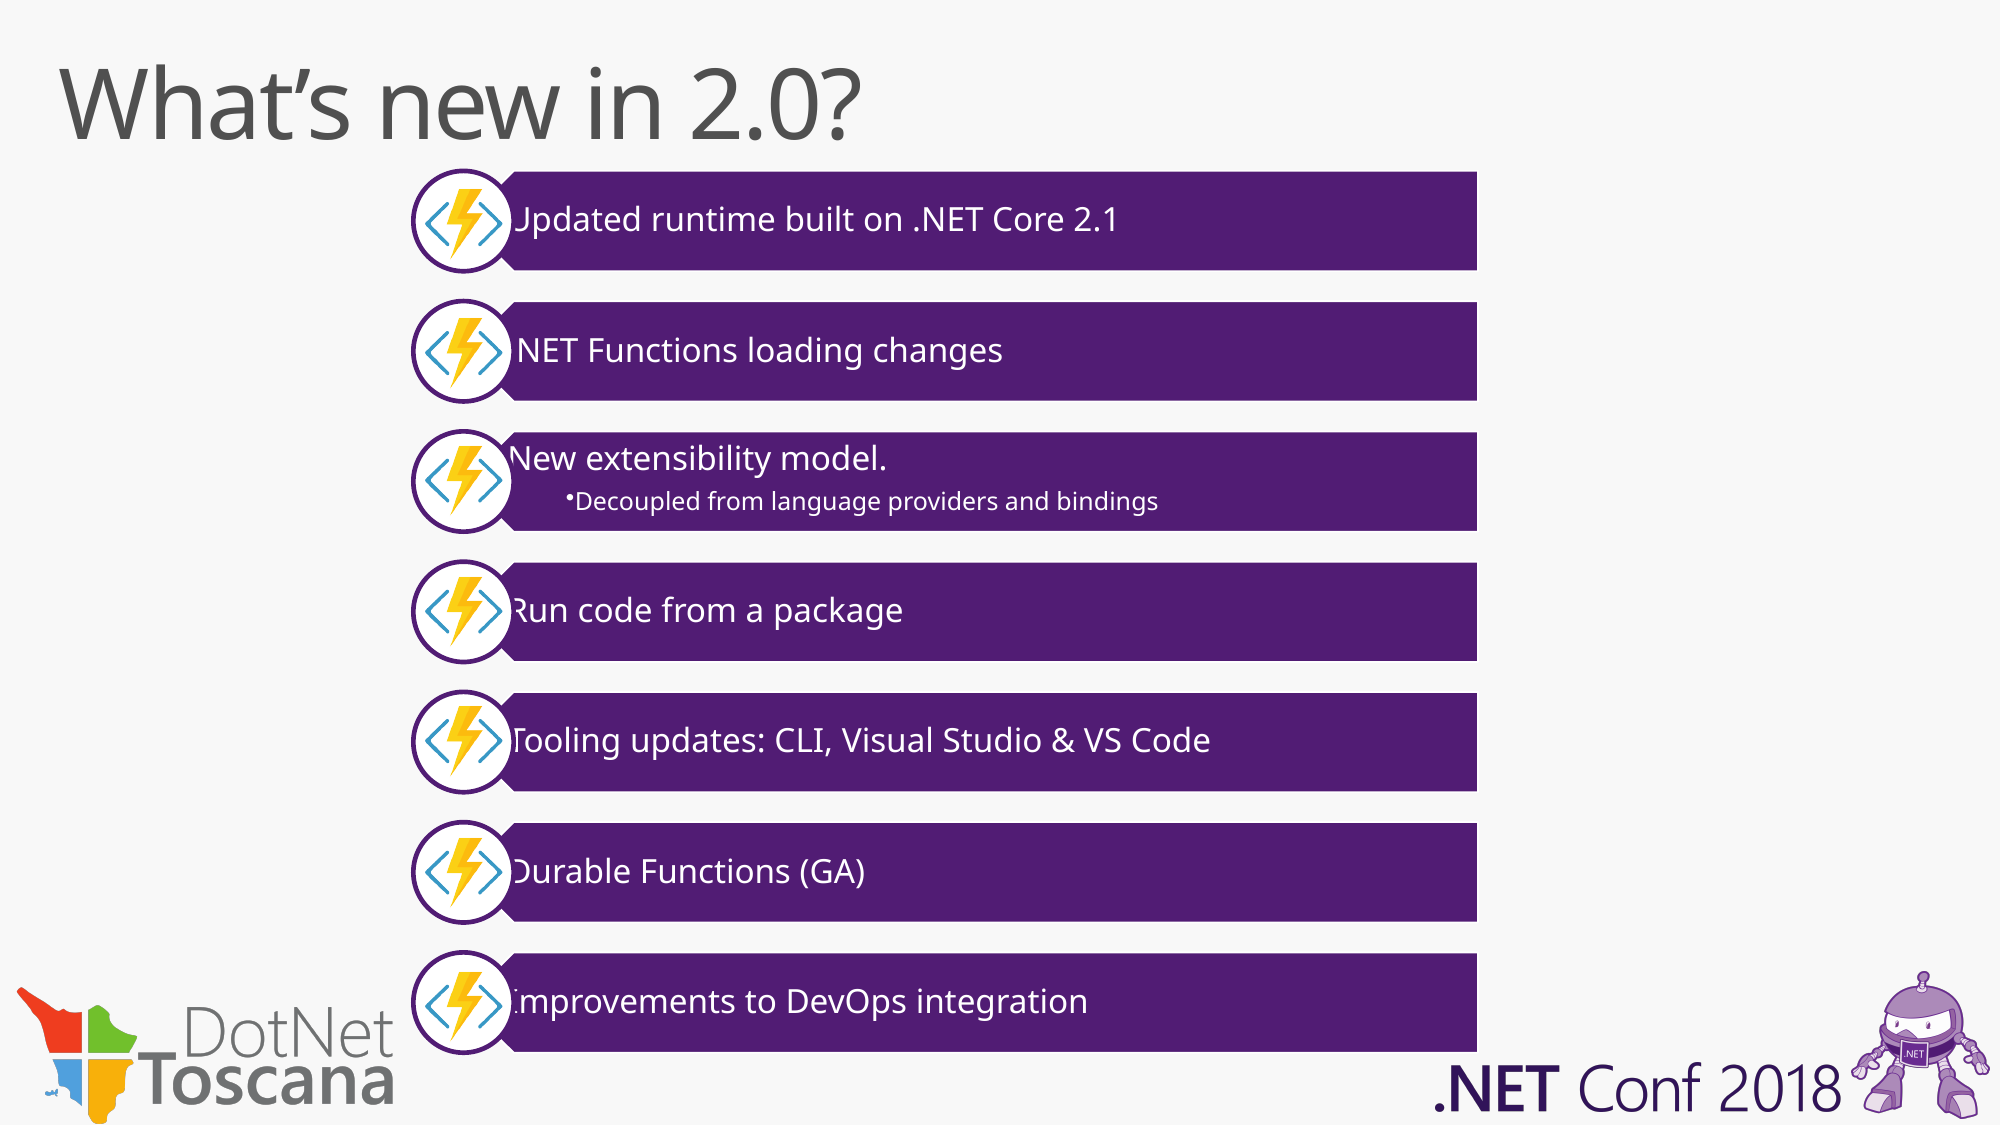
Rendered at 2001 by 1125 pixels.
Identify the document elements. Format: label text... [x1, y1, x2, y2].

picture [1435, 1062, 1841, 1112]
picture [0, 987, 402, 1124]
picture [419, 309, 509, 399]
picture [419, 828, 509, 918]
picture [419, 697, 509, 787]
text_box What’s new in 2.0? [44, 47, 1957, 196]
picture [1851, 971, 1990, 1119]
picture [419, 567, 509, 657]
picture [419, 180, 509, 270]
picture [419, 962, 509, 1052]
picture [419, 436, 509, 526]
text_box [182, 170, 1709, 1054]
